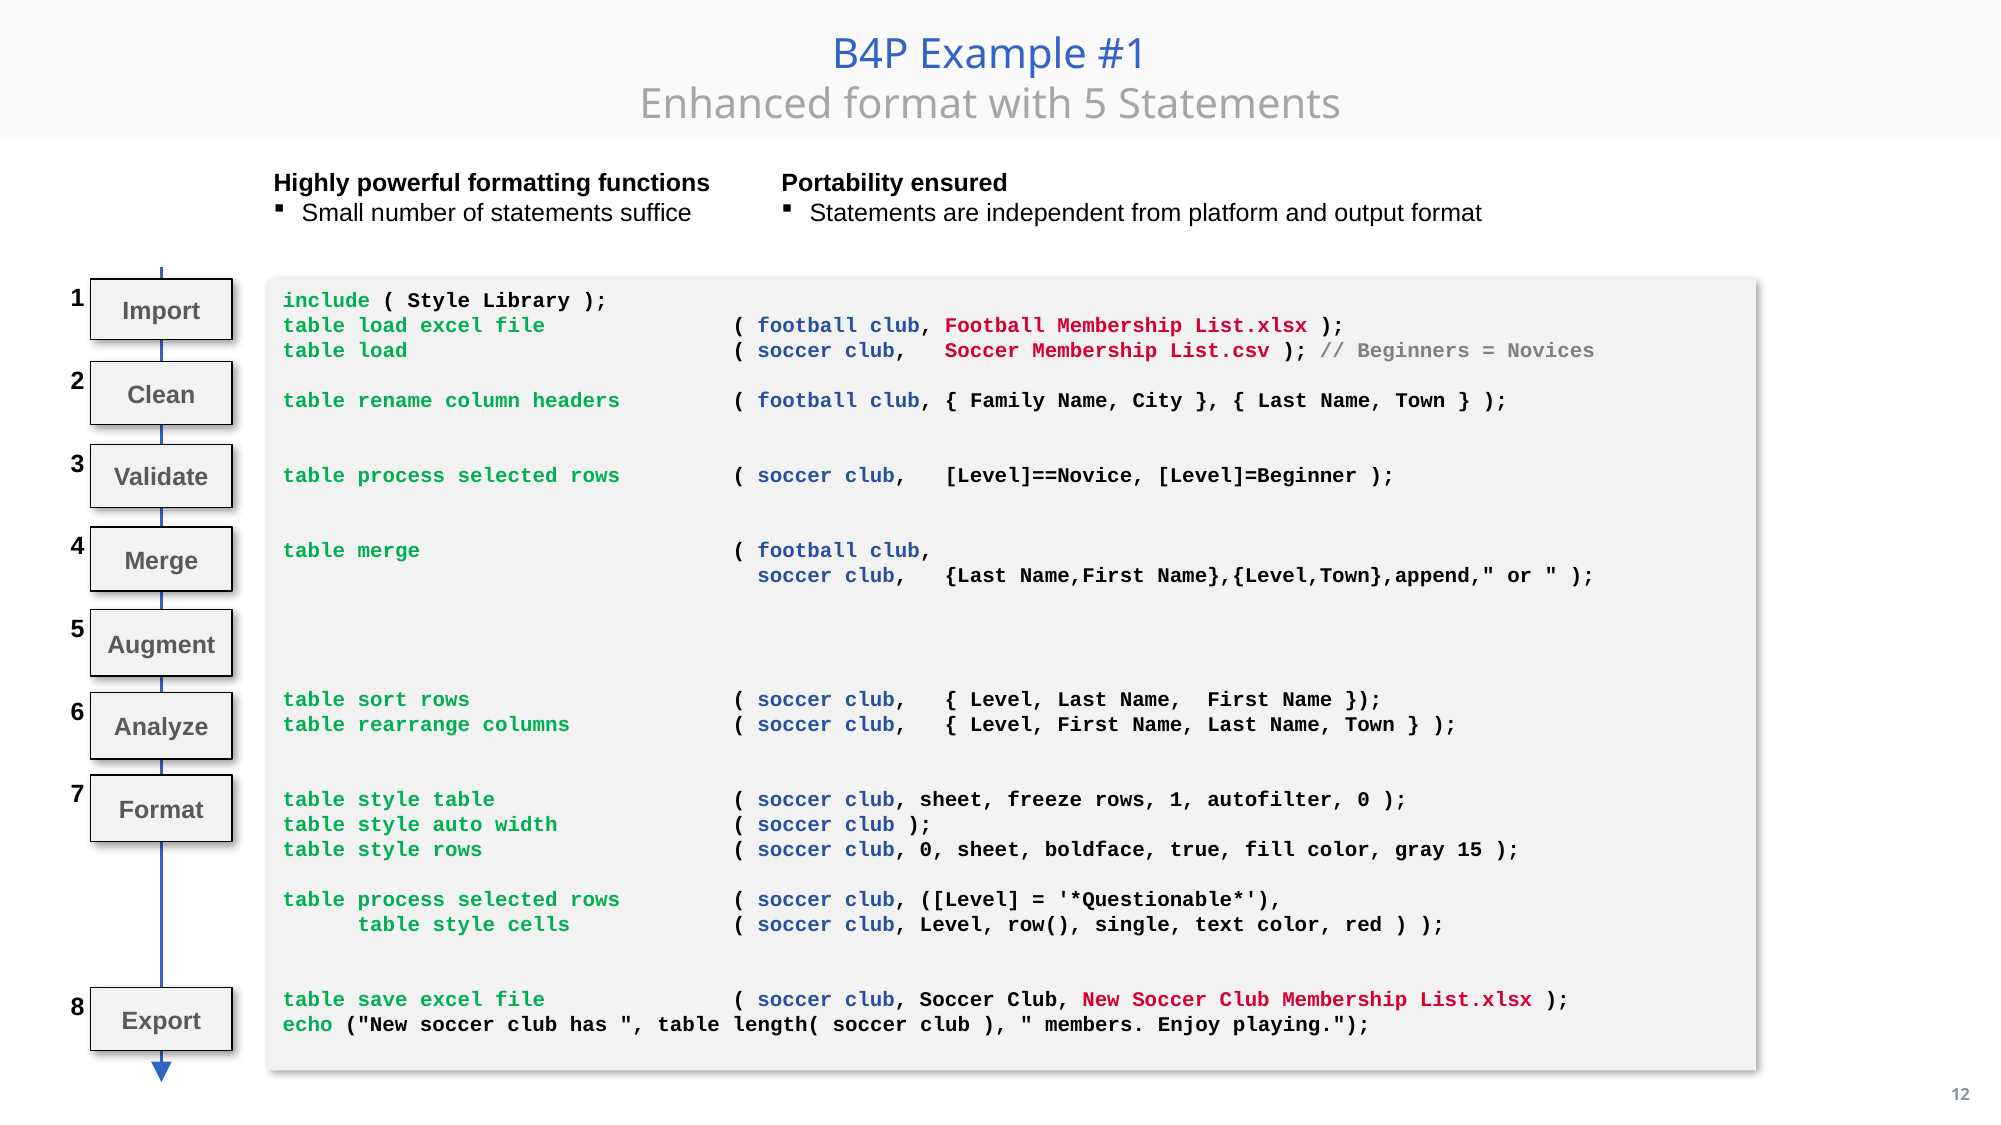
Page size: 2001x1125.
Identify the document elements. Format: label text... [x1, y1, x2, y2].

title B4P Example #1 Enhanced format with 5 Statements [76, 19, 1920, 137]
text_box Format [166, 773, 234, 844]
text_box 3 [53, 442, 93, 482]
text_box Clean [166, 360, 234, 427]
text_box Portability ensured Statements are independent from platform and output format [773, 159, 1533, 269]
text_box Format [88, 773, 157, 844]
text_box 5 [53, 608, 93, 647]
text_box Merge [166, 525, 234, 593]
text_box Highly powerful formatting functions Small number of statements suffice [266, 159, 742, 269]
text_box 2 [53, 360, 93, 399]
text_box 7 [53, 773, 93, 813]
text_box 1 [53, 277, 93, 316]
text_box Import [166, 277, 234, 342]
text_box 8 [53, 986, 93, 1025]
text_box 4 [53, 525, 93, 564]
text_box Export [88, 986, 157, 1053]
text_box Analyze [166, 690, 234, 761]
text_box Analyze [88, 690, 157, 761]
text_box Import [88, 277, 157, 342]
text_box Validate [166, 442, 234, 509]
text_box Export [166, 986, 234, 1053]
text_box Validate [88, 442, 157, 509]
text_box include ( Style Library ); table load excel file ( football club, Football Membership List.xlsx ); table load ( soccer club, Soccer Membership List.csv ); // Beginners = Novices table rename column headers ( football club, { Family Name, City }, { Last Name, Town } ); table process selected rows ( soccer club, [Level]==Novice, [Level]=Beginner ); table merge ( football club, soccer club, {Last Name,First Name},{Level,Town},append," or " ); table sort rows ( soccer club, { Level, Last Name, First Name }); table rearrange columns ( soccer club, { Level, First Name, Last Name, Town } ); table style table ( soccer club, sheet, freeze rows, 1, autofilter, 0 ); table style auto width ( soccer club ); table style rows ( soccer club, 0, sheet, boldface, true, fill color, gray 15 ); table process selected rows ( soccer club, ([Level] = '*Questionable*'), table style cells ( soccer club, Level, row(), single, text color, red ) ); table save excel file ( soccer club, Soccer Club, New Soccer Club Membership List.xlsx ); echo ("New soccer club has ", table length( soccer club ), " members. Enjoy playing."); [267, 278, 1756, 1071]
text_box Augment [166, 608, 234, 678]
text_box Clean [88, 360, 157, 427]
text_box Merge [88, 525, 157, 593]
text_box Augment [88, 608, 157, 678]
text_box 6 [53, 690, 93, 730]
